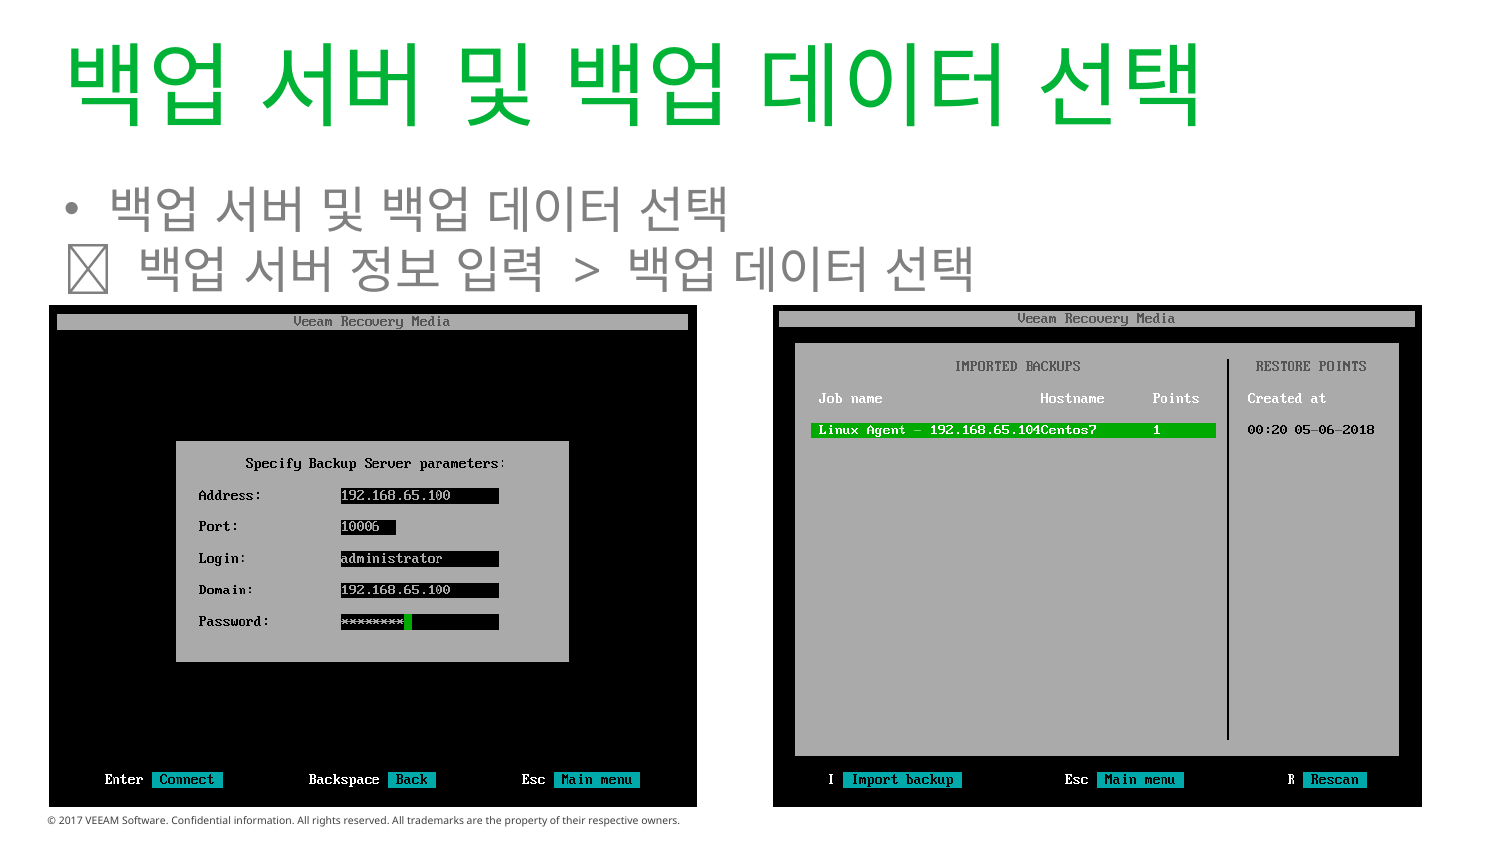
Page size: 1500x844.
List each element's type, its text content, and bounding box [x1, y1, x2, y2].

title 백업 서버 및 백업 데이터 선택 [63, 28, 1436, 140]
picture [773, 305, 1422, 807]
list 백업 서버 및 백업 데이터 선택  백업 서버 정보 입력 > 백업 데이터 선택 [63, 178, 1436, 788]
picture [48, 305, 697, 807]
